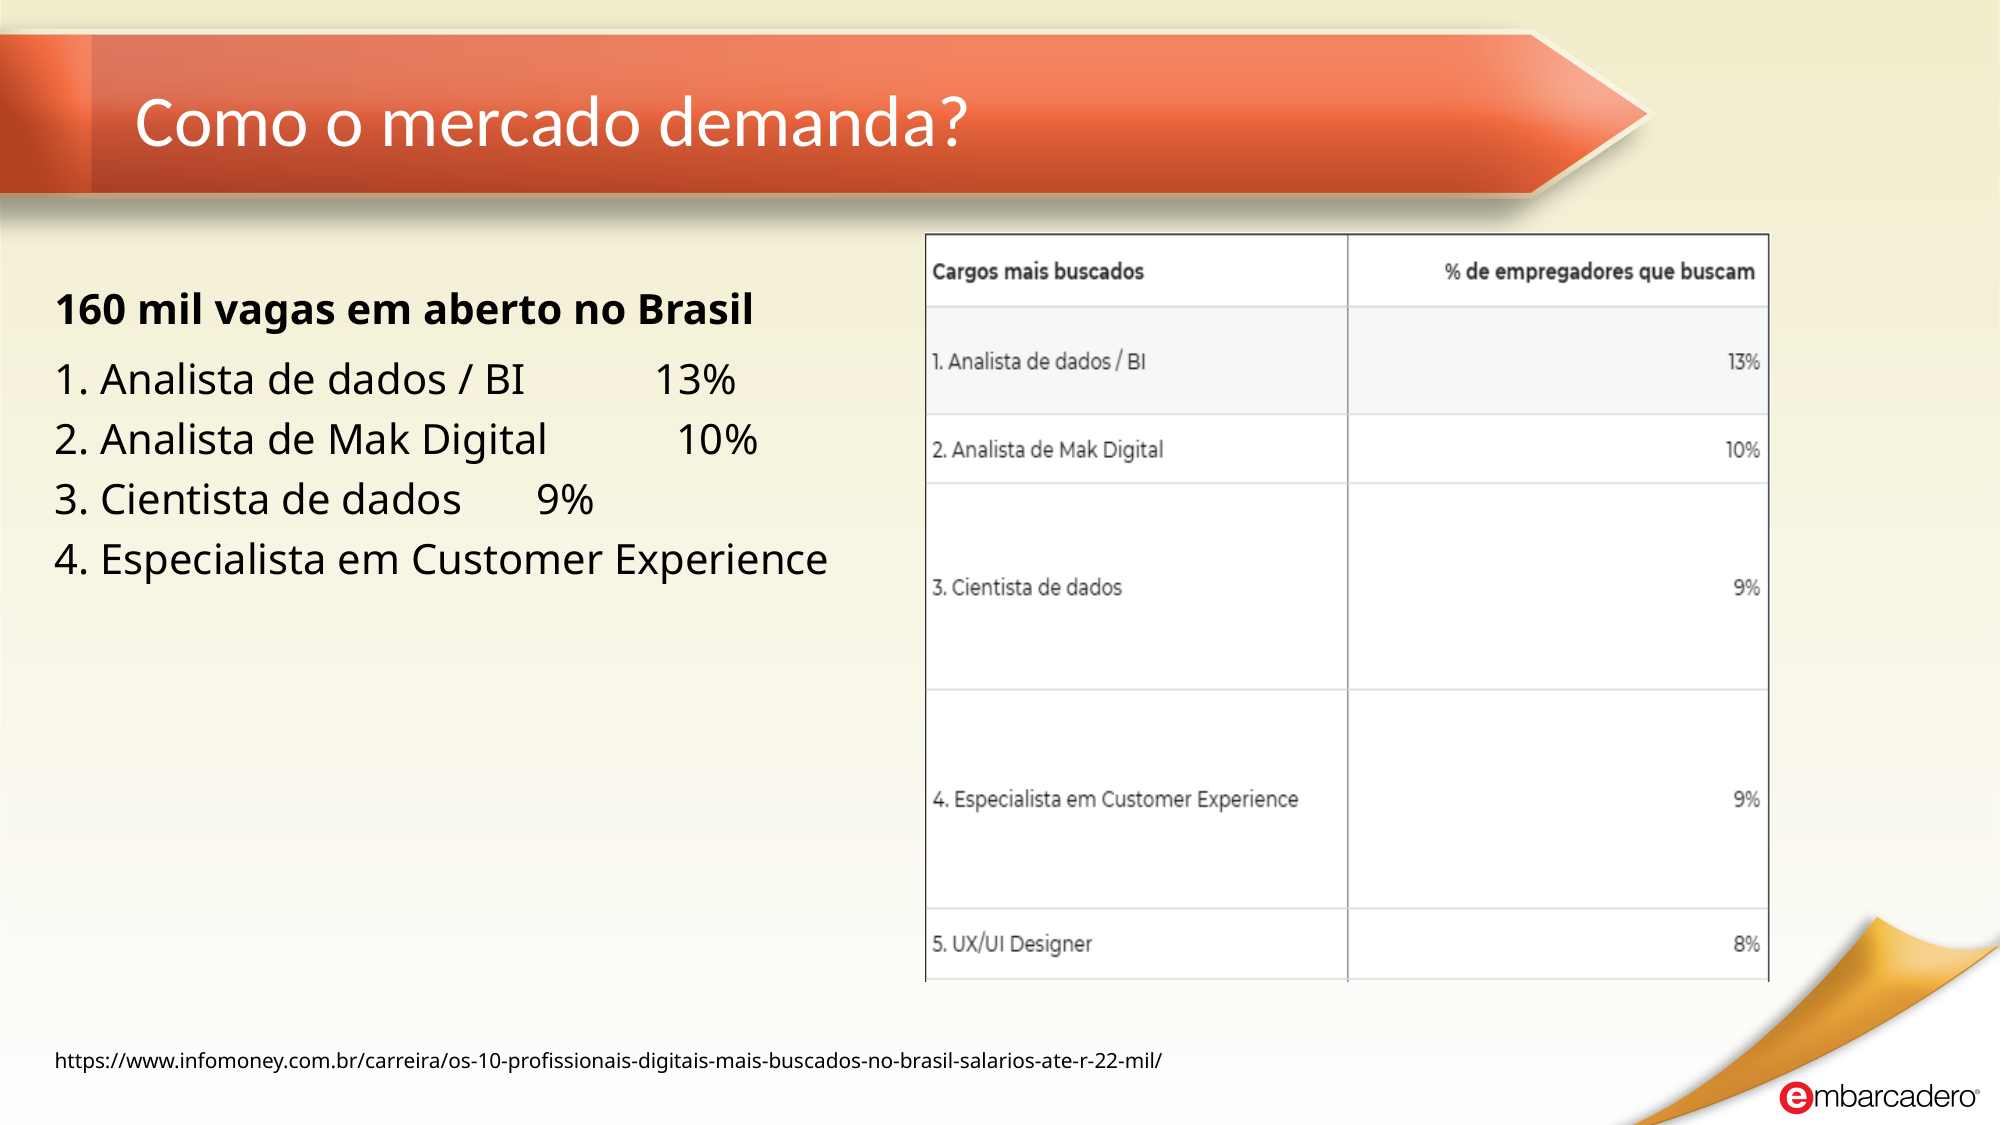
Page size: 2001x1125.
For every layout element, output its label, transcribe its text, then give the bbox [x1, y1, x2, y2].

list 160 mil vagas em aberto no Brasil 1. Analista de dados / BI 13% 2. Analista de Mak Digital 10% 3. Cientista de dados 9% 4. Especialista em Customer Experience 9% https://www.infomoney.com.br/carreira/os-10-profissionais-digitais-mais-buscados-no-brasil-salarios-ate-r-22-mil/ [39, 281, 1459, 995]
picture [0, 0, 2000, 1125]
title Como o mercado demanda? [120, 14, 1526, 233]
